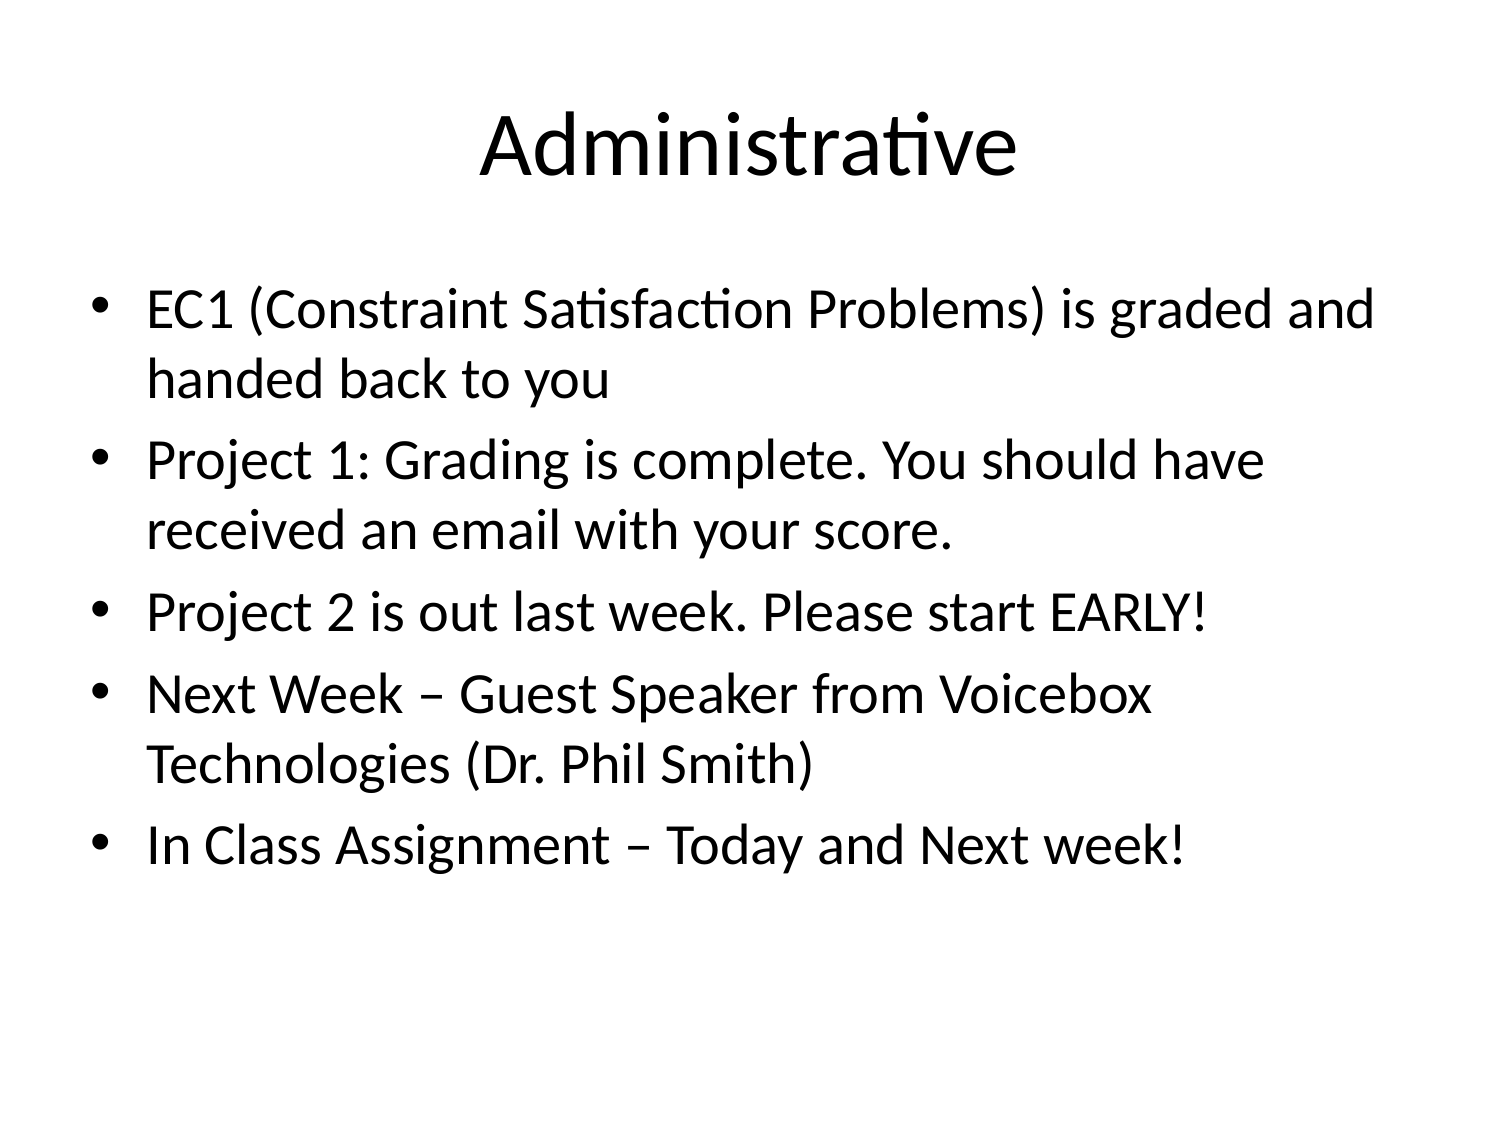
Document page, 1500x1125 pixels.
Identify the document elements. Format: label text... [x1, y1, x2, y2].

list EC1 (Constraint Satisfaction Problems) is graded and handed back to you Project 1: Grading is complete. You should have received an email with your score. Project 2 is out last week. Please start EARLY! Next Week – Guest Speaker from Voicebox Technologies (Dr. Phil Smith) In Class Assignment – Today and Next week! [75, 262, 1425, 1005]
title Administrative [75, 45, 1425, 233]
